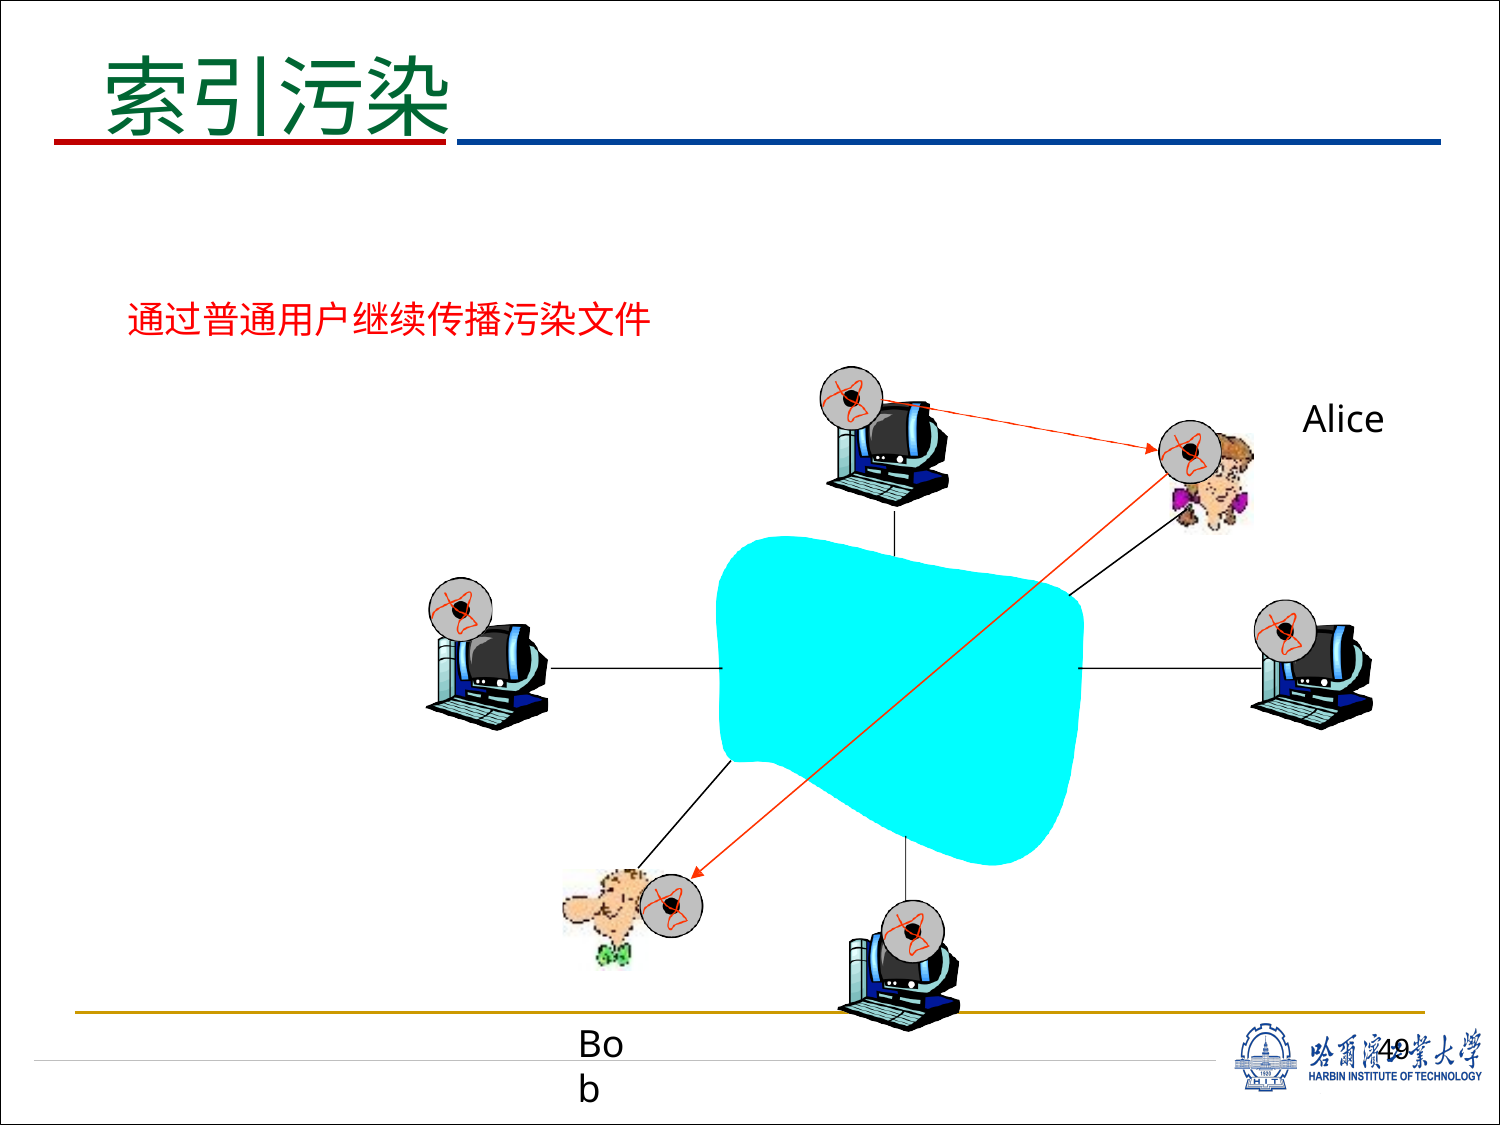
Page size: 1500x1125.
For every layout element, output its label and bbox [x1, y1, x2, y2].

text_box [0, 0, 1500, 1125]
